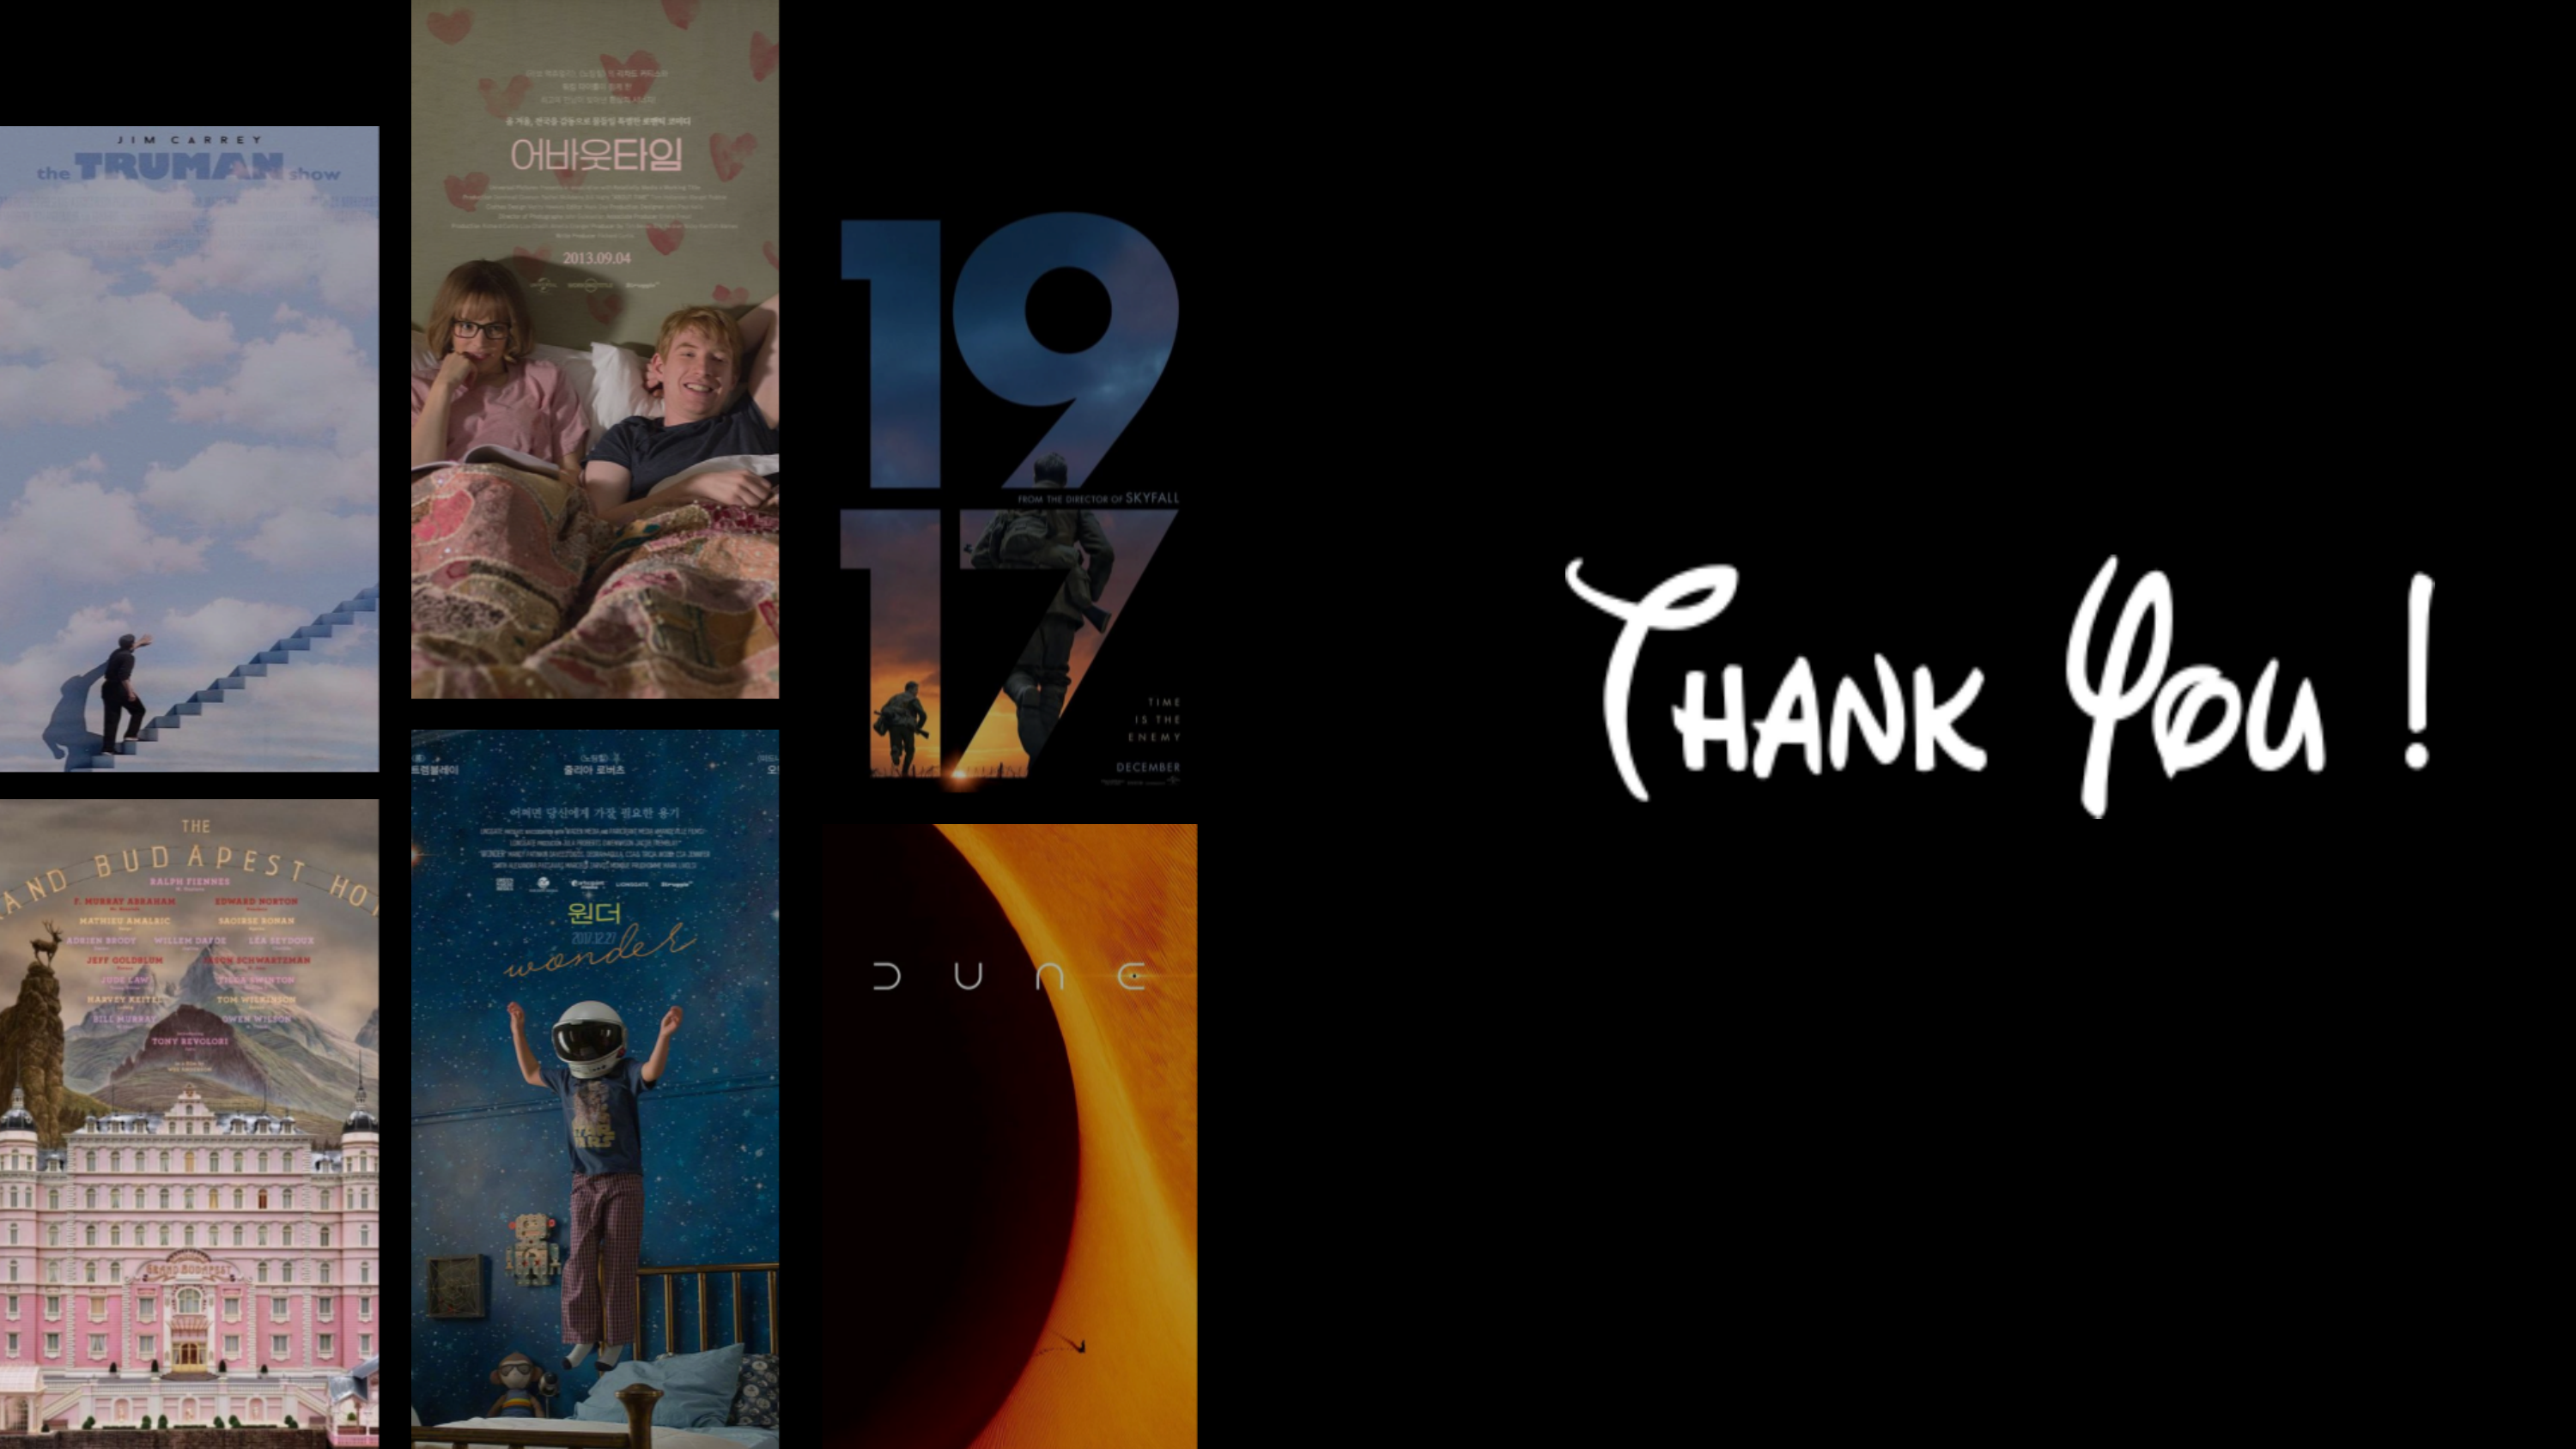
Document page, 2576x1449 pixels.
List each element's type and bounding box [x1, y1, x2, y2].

text_box [1565, 555, 2436, 820]
text_box [410, 0, 781, 1449]
text_box [822, 202, 1198, 1449]
text_box [0, 126, 380, 1449]
